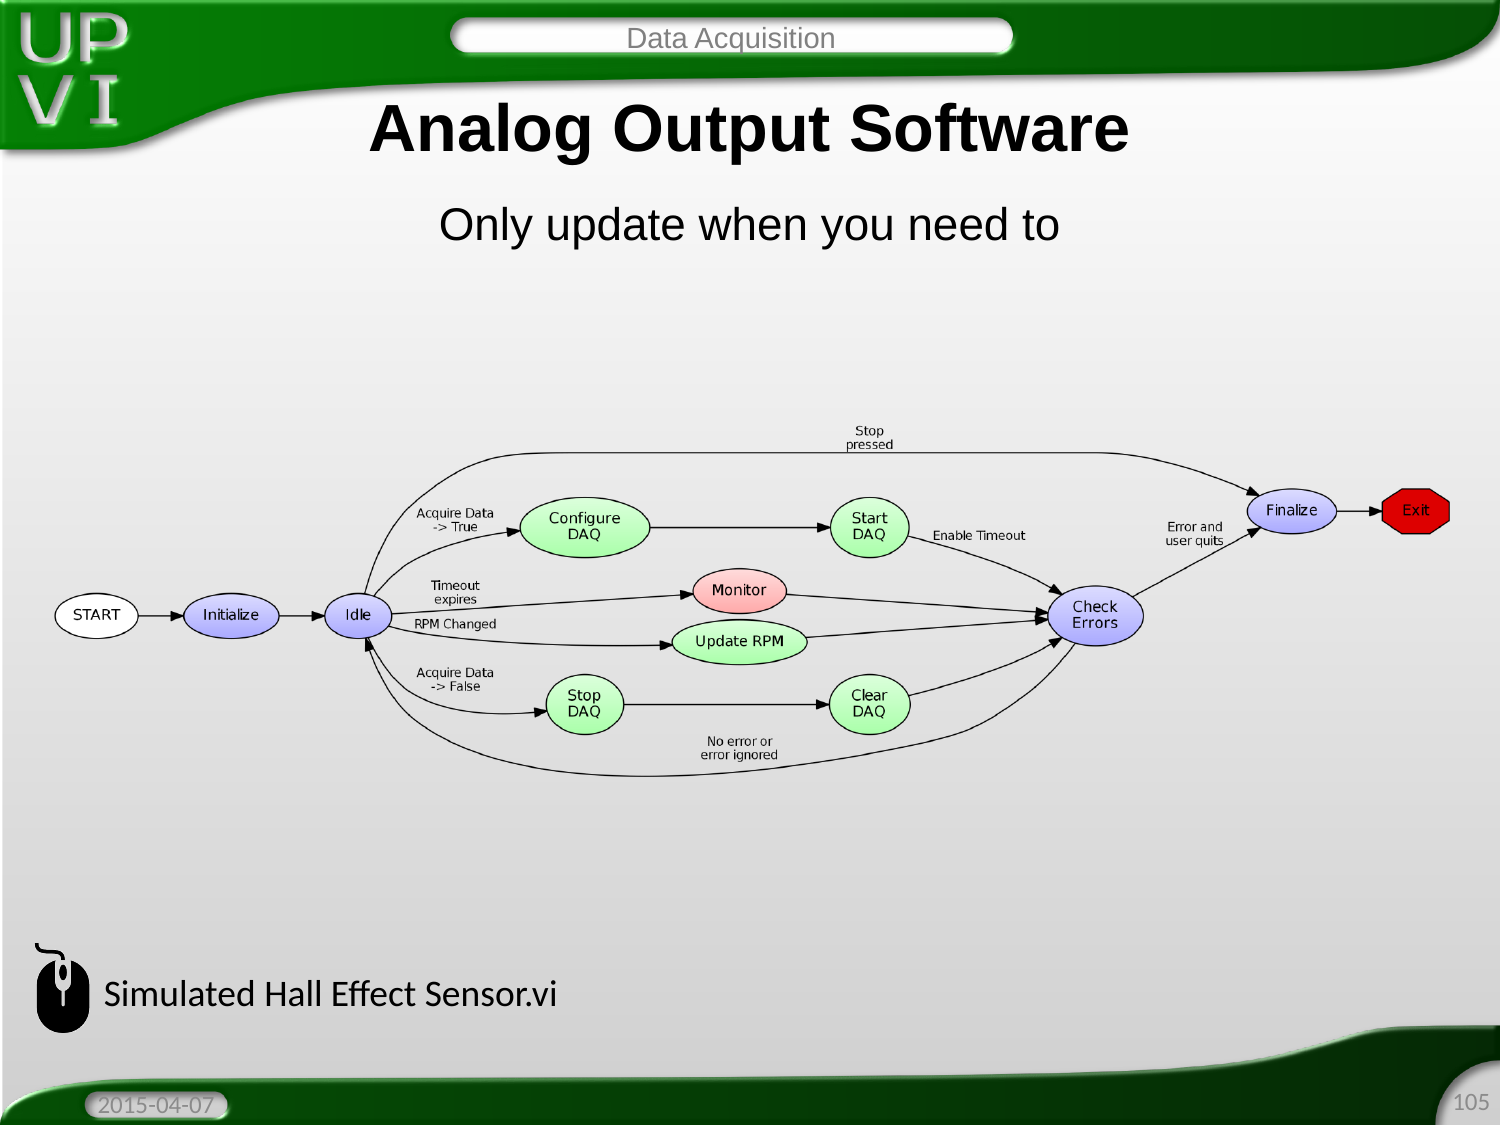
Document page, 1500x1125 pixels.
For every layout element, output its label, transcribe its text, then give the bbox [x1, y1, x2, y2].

footer Data Acquisition [450, 6, 1013, 67]
title Analog Output Software [75, 75, 1425, 175]
list Only update when you need to [37, 187, 1463, 1005]
picture [0, 0, 1500, 1125]
text_box Simulated Hall Effect Sensor.vi [110, 961, 573, 1021]
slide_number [75, 1073, 238, 1125]
slide_number 105 [1155, 1069, 1500, 1125]
